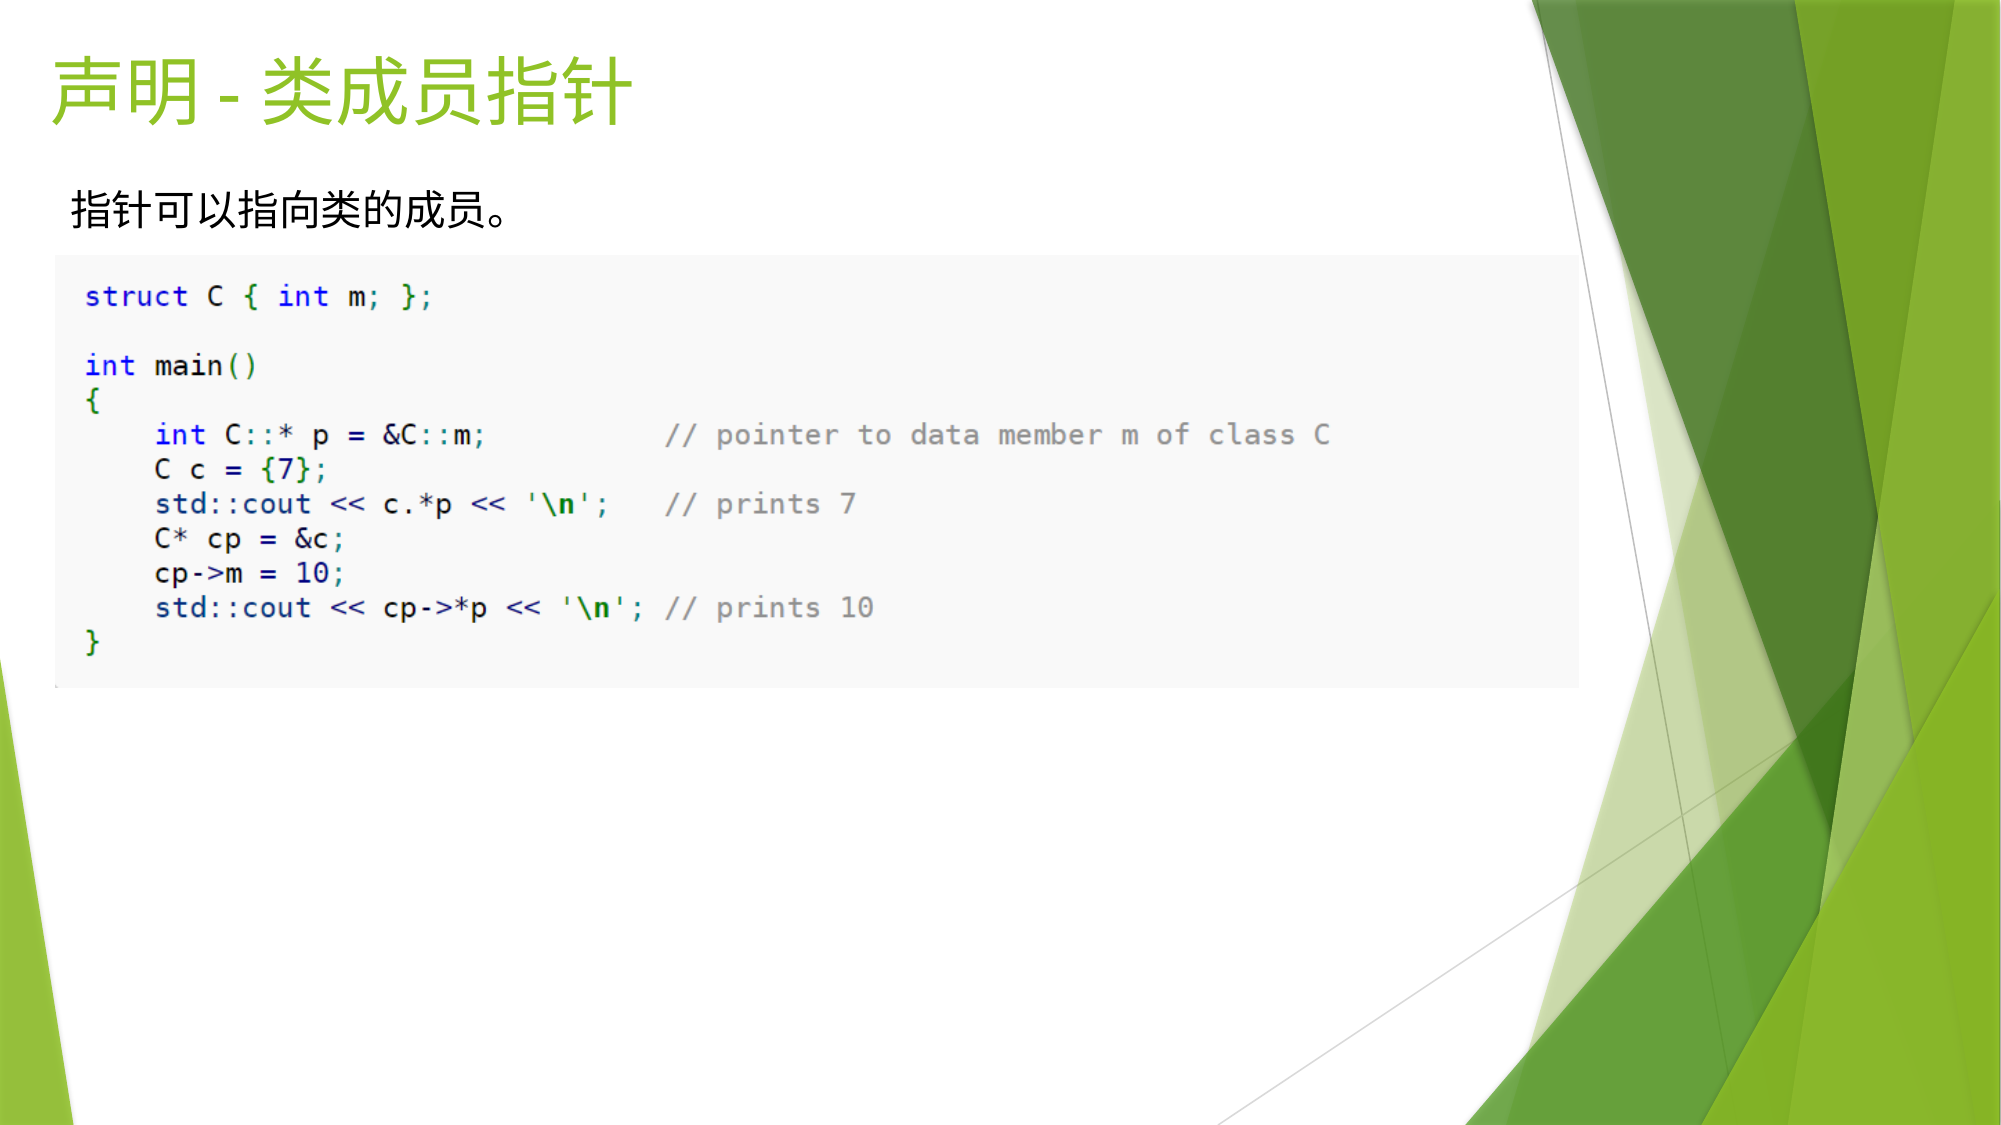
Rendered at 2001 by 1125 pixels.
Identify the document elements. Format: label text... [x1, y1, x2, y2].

title 声明-类成员指针 [34, 37, 1446, 177]
text_box 指针可以指向类的成员。 [55, 176, 1526, 242]
picture [54, 255, 1580, 689]
